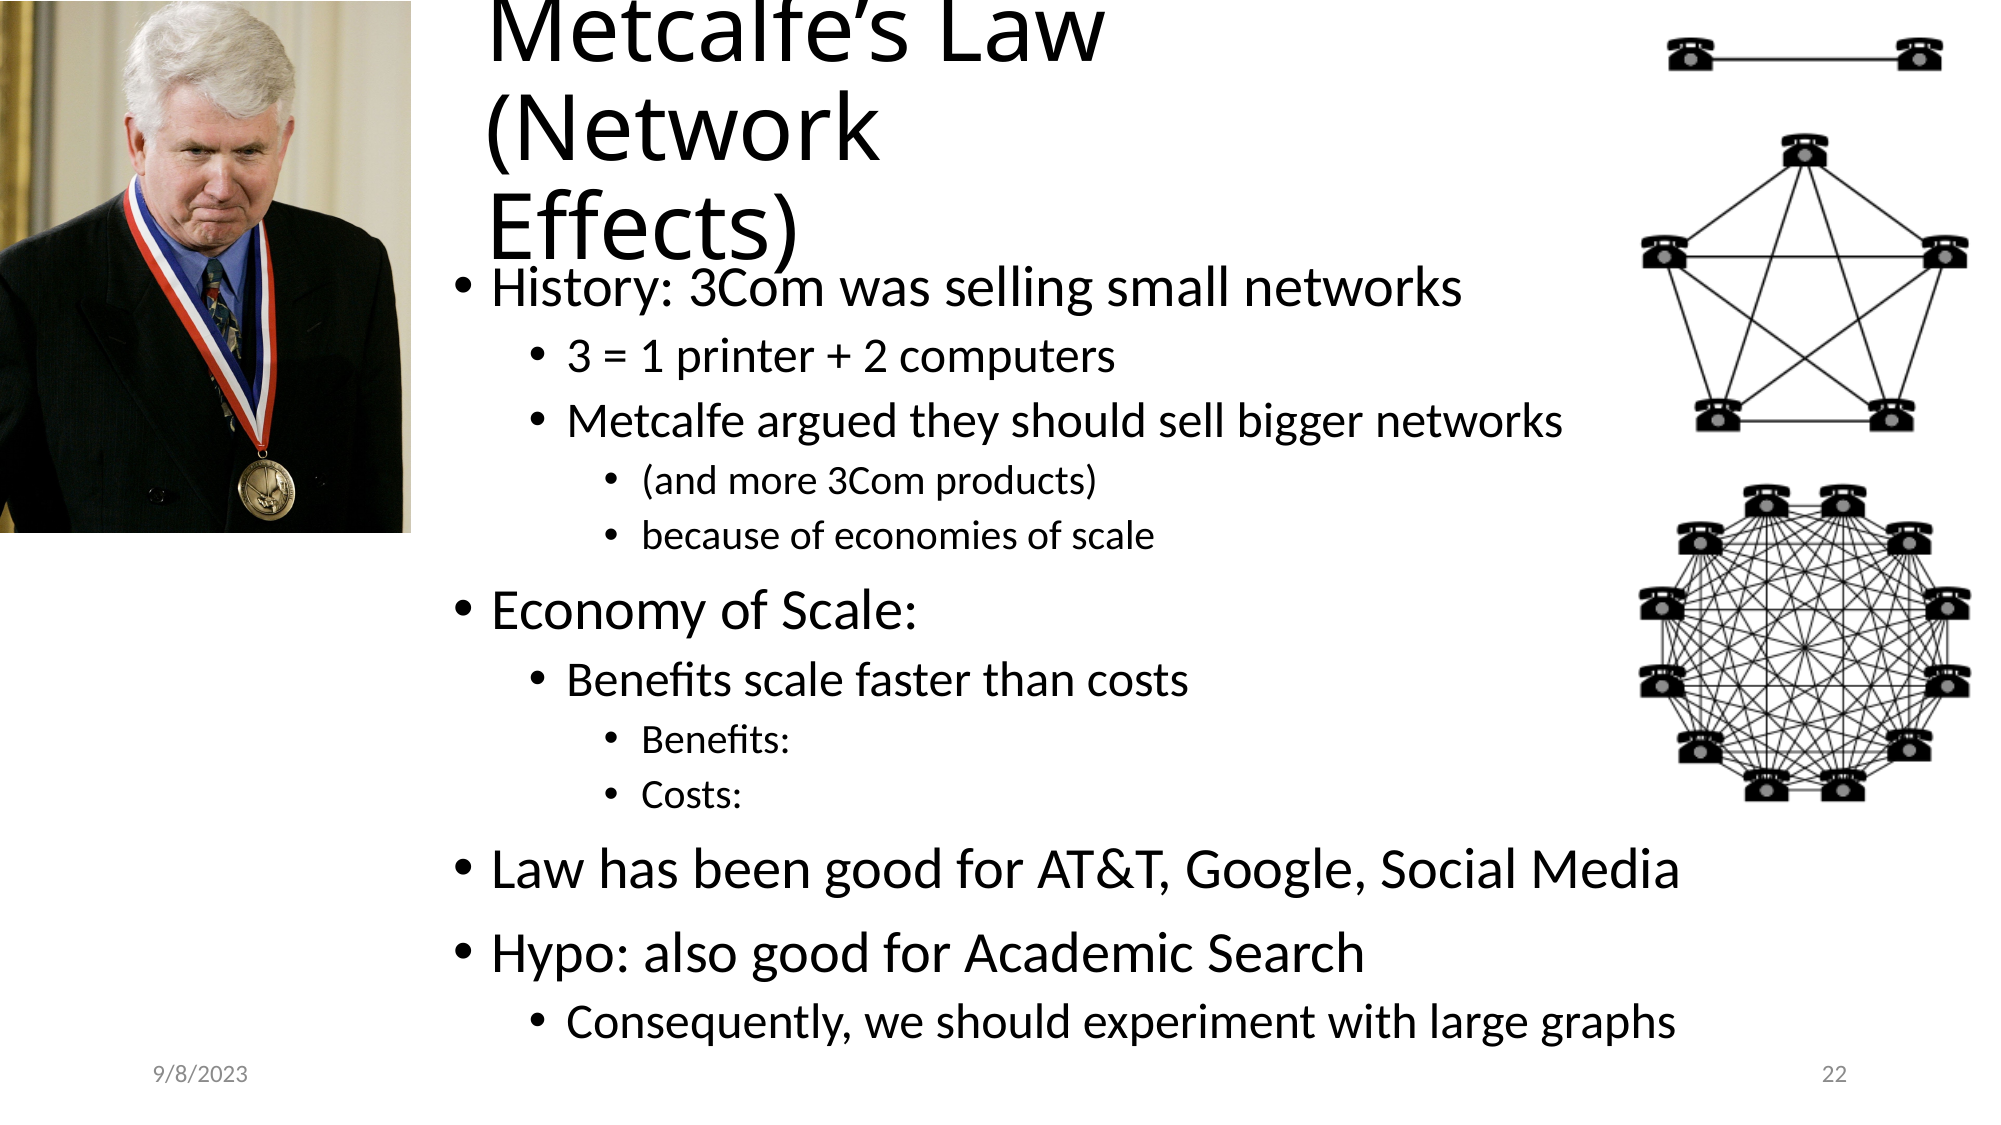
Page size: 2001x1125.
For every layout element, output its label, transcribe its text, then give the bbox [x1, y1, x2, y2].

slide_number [137, 1042, 588, 1103]
picture [0, 1, 411, 533]
title Metcalfe’s Law (Network Effects) [470, 22, 1197, 240]
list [1629, 22, 1980, 827]
slide_number 22 [1412, 1042, 1863, 1103]
